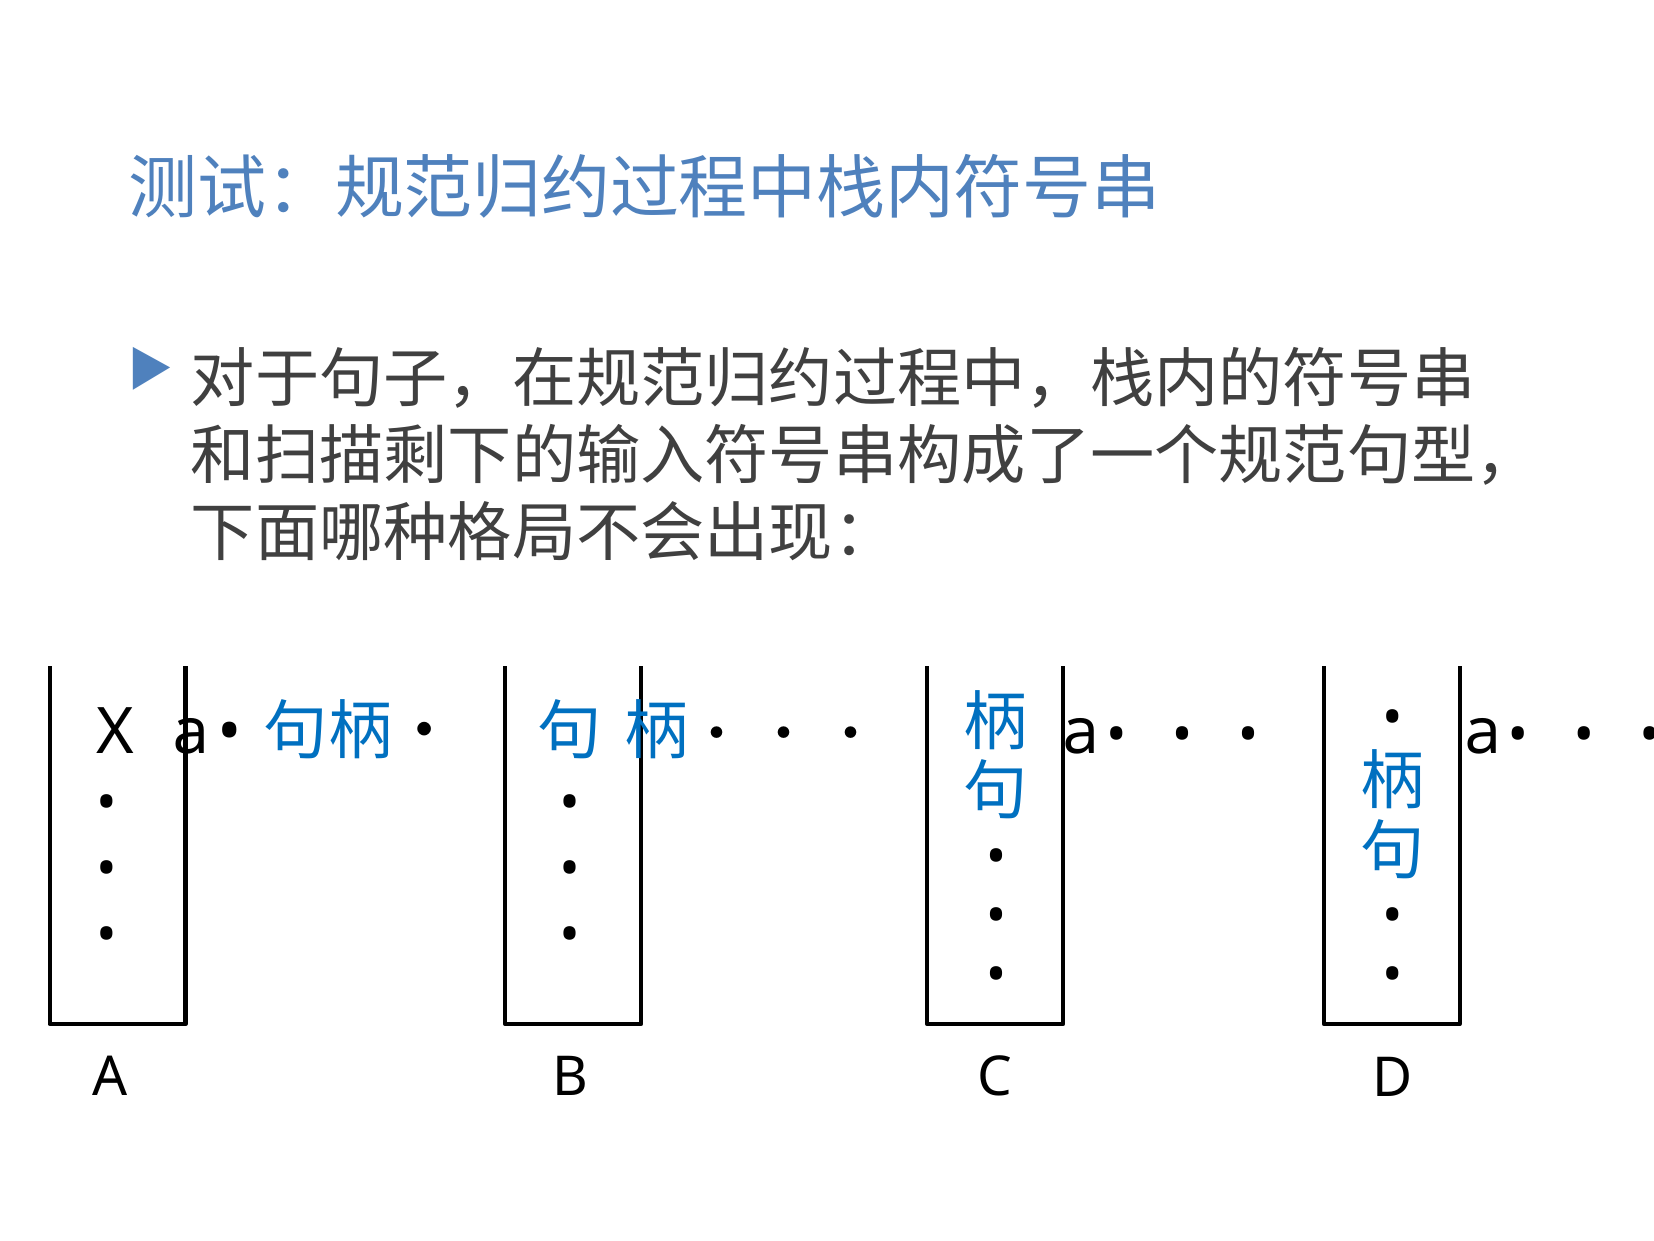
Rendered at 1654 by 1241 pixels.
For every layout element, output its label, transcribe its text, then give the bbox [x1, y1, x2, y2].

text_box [504, 665, 865, 1116]
title 测试：规范归约过程中栈内符号串 [113, 65, 1541, 306]
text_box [1323, 665, 1654, 1117]
list 对于句子，在规范归约过程中，栈内的符号串和扫描剩下的输入符号串构成了一个规范句型，下面哪种格局不会出现： [113, 329, 1541, 1117]
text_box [926, 665, 1260, 1116]
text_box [49, 665, 440, 1116]
